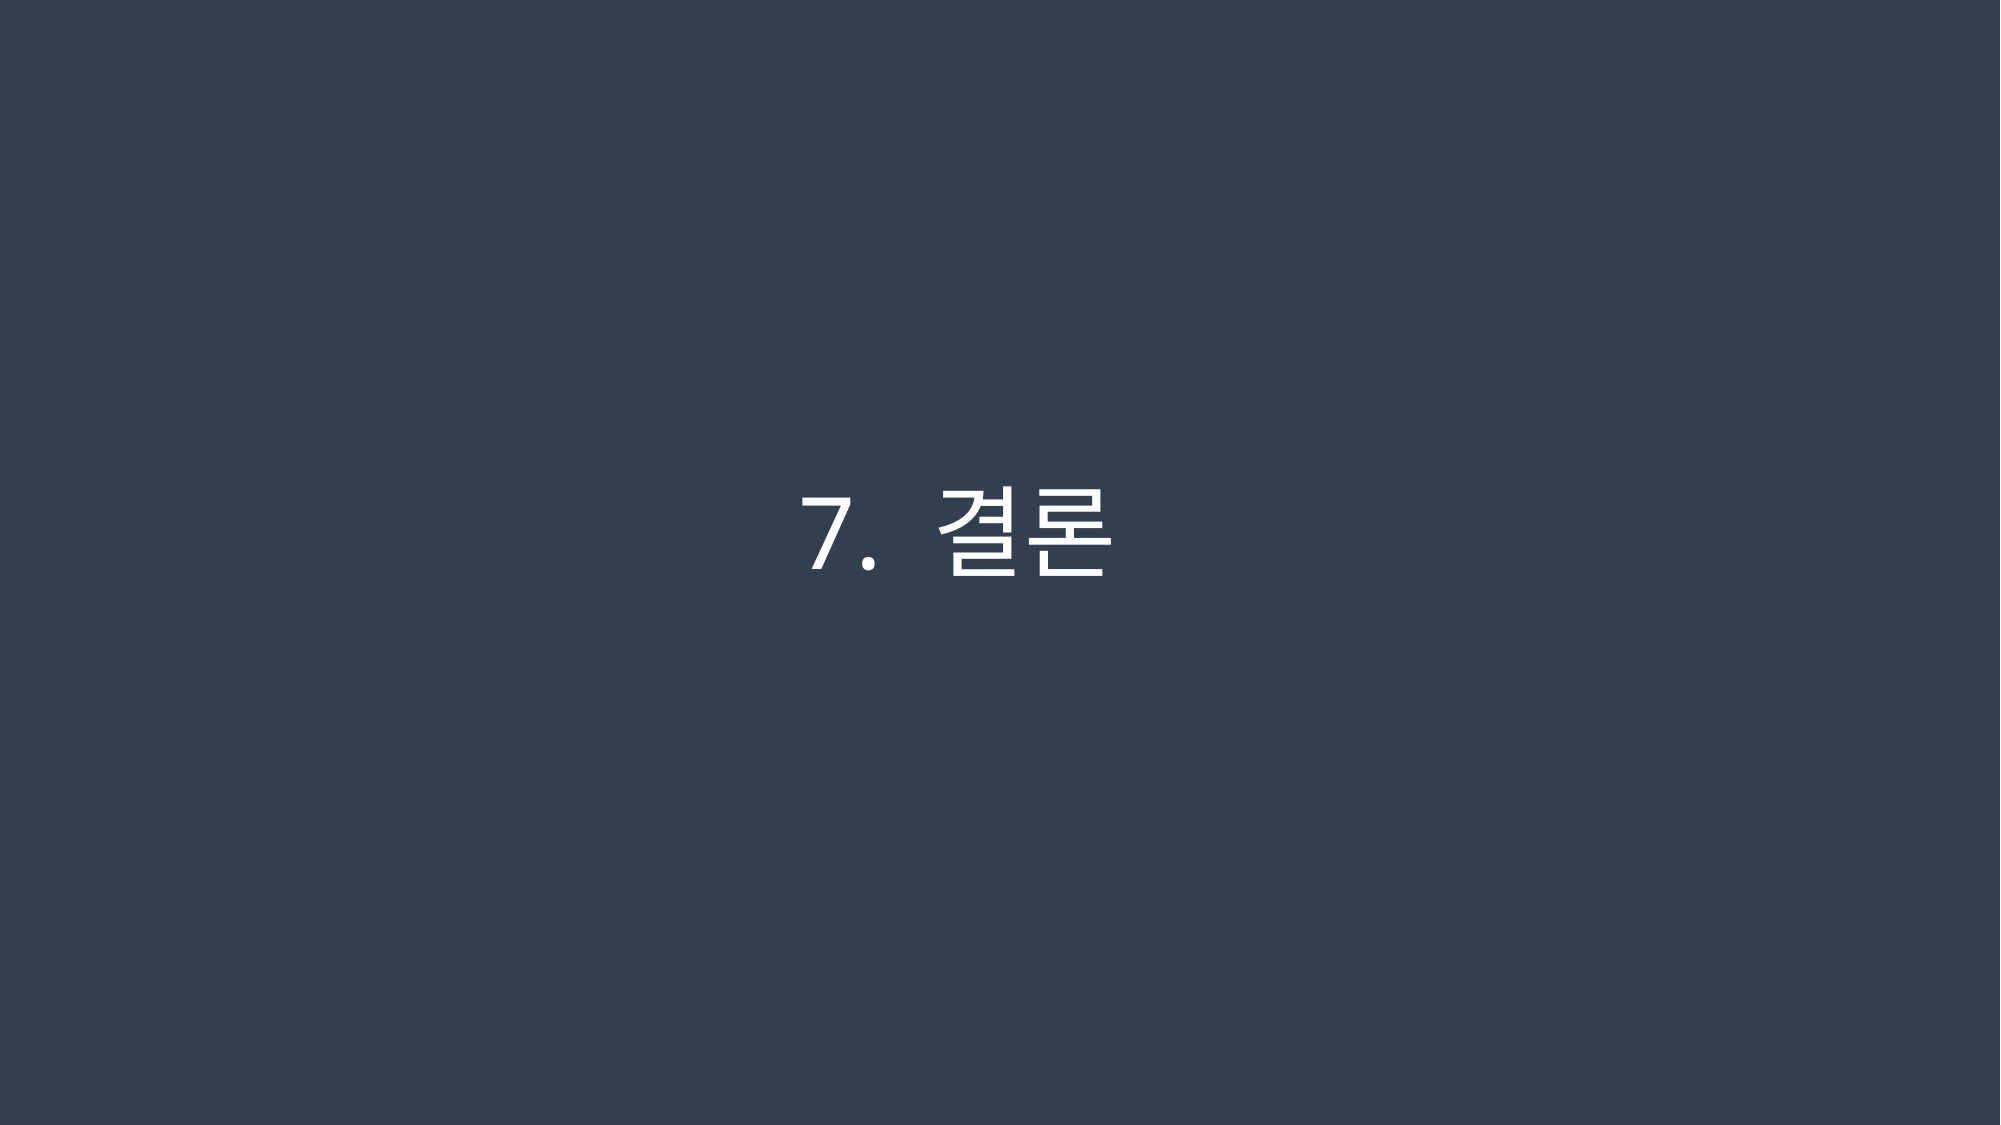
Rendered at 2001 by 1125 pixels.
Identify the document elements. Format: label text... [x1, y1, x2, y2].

text_box [0, 0, 2000, 1125]
text_box 7. 결론 [783, 454, 1218, 605]
